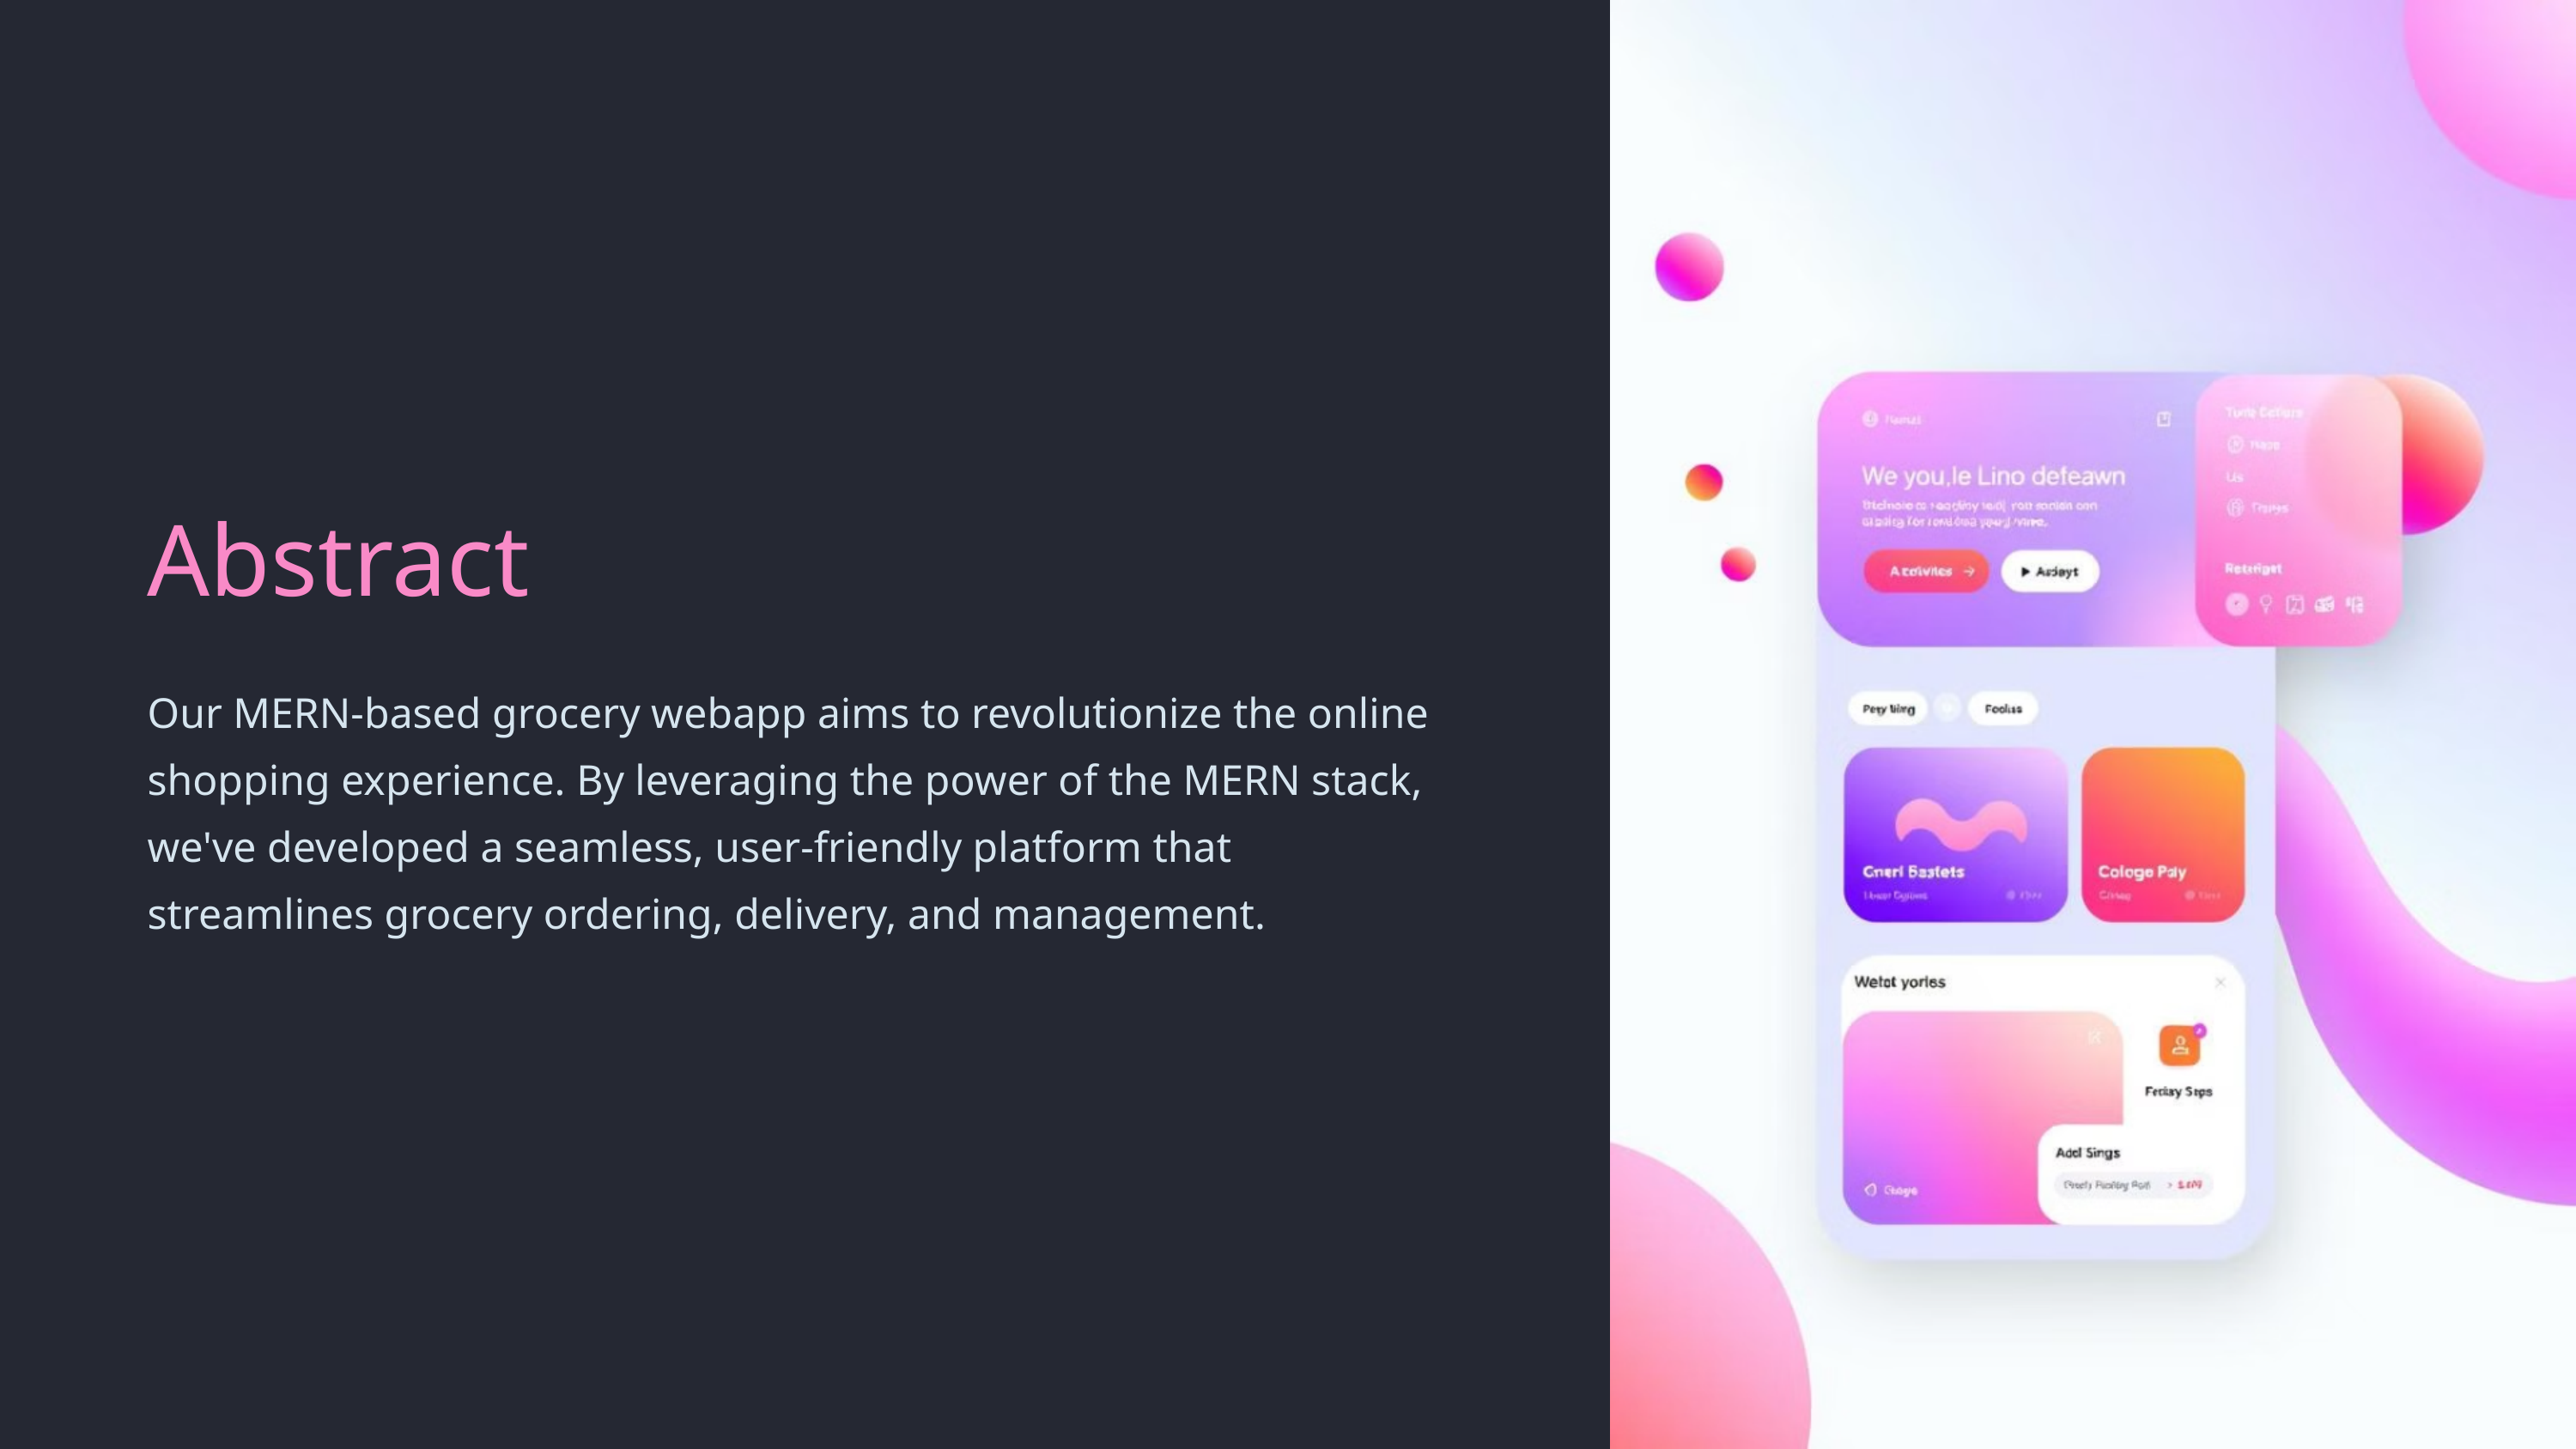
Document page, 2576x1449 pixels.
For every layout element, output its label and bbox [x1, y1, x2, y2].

text_box [0, 0, 2576, 1449]
